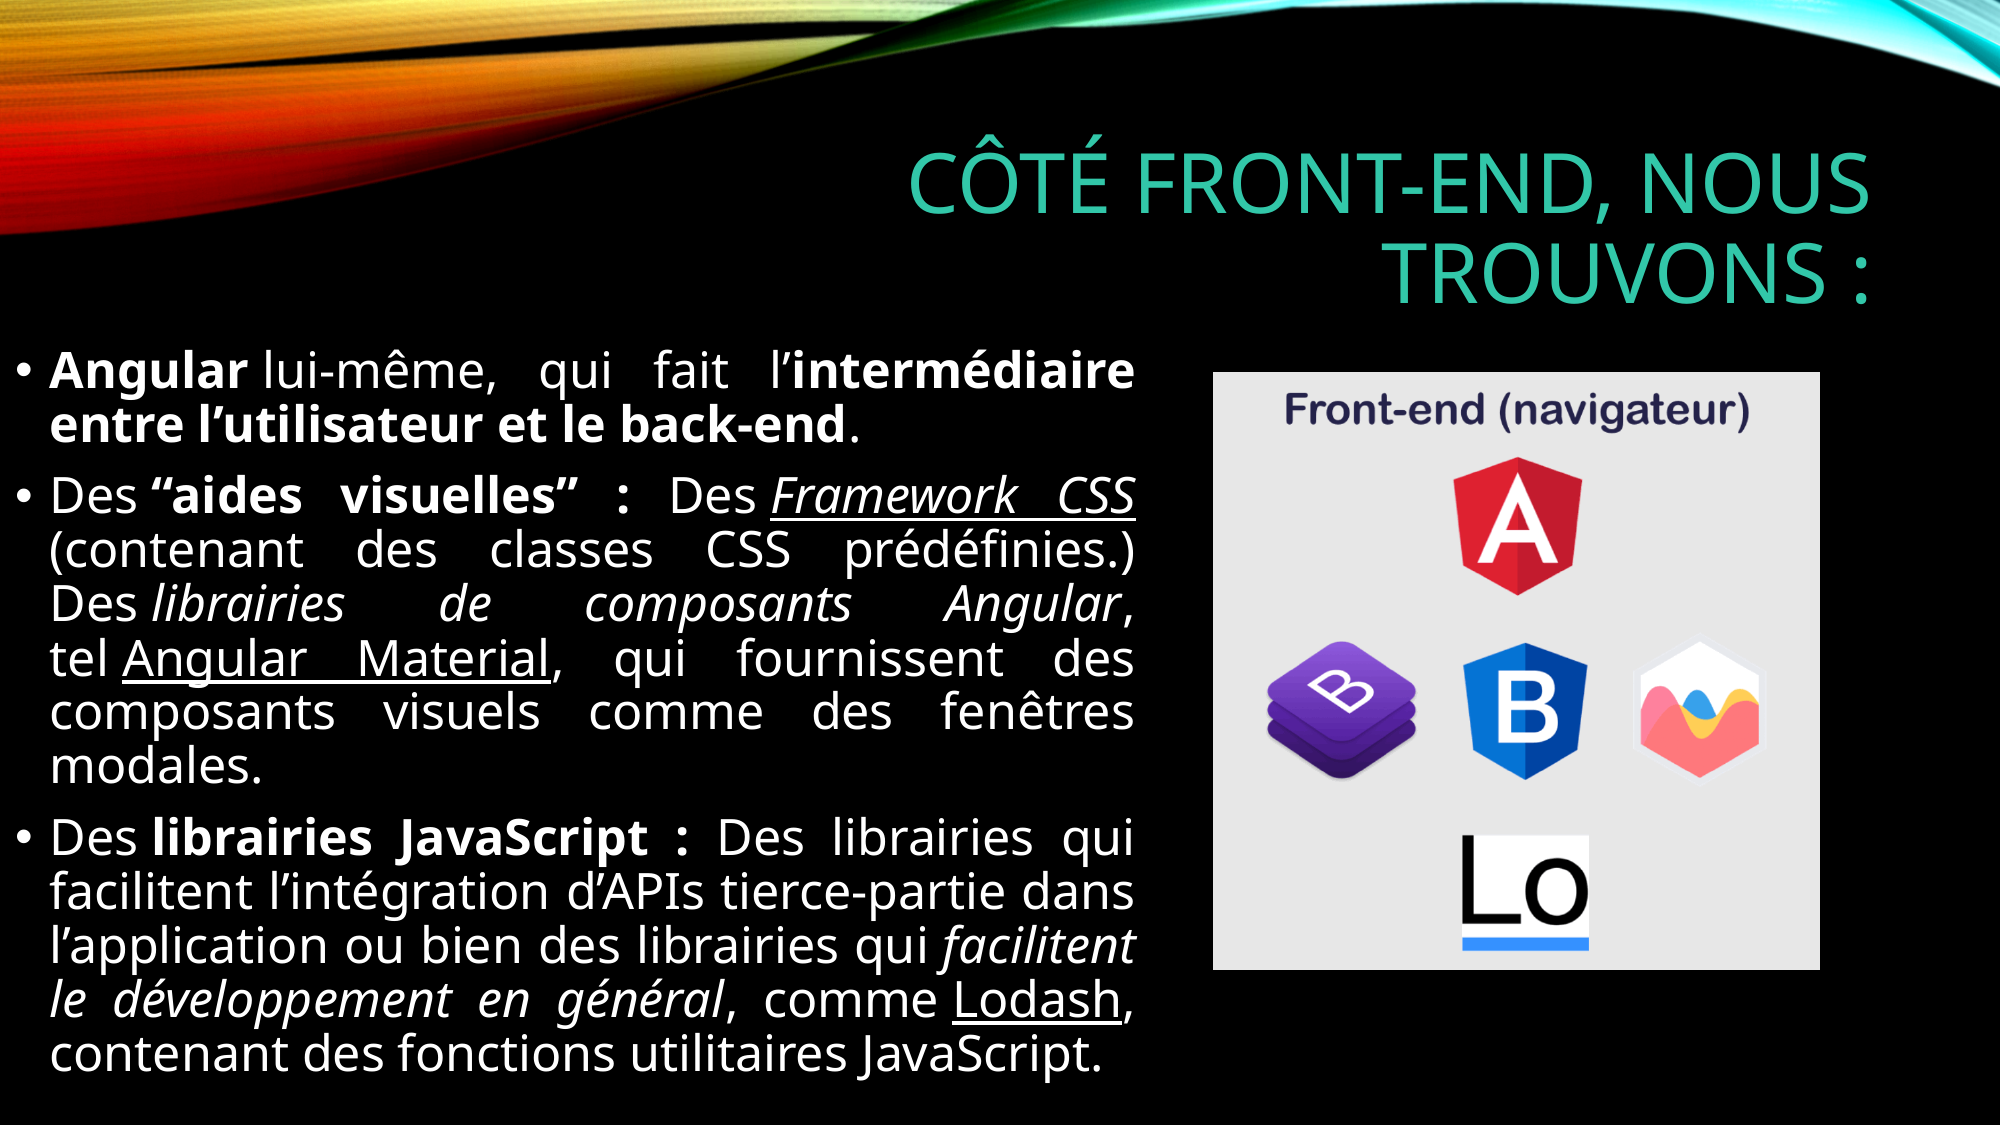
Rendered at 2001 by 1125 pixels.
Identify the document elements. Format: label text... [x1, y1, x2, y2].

list Angular lui-même, qui fait l’intermédiaire entre l’utilisateur et le back-end. Des “aides visuelles” : Des Framework CSS (contenant des classes CSS prédéfinies.) Des librairies de composants Angular, tel Angular Material, qui fournissent des composants visuels comme des fenêtres modales. Des librairies JavaScript : Des librairies qui facilitent l’intégration d’APIs tierce-partie dans l’application ou bien des librairies qui facilitent le développement en général, comme Lodash, contenant des fonctions utilitaires JavaScript. [0, 337, 1152, 1125]
picture [1213, 372, 1821, 971]
picture [0, 0, 2000, 237]
title CÔTÉ FRONT-END, NOUS TROUVONS : [474, 125, 1888, 338]
